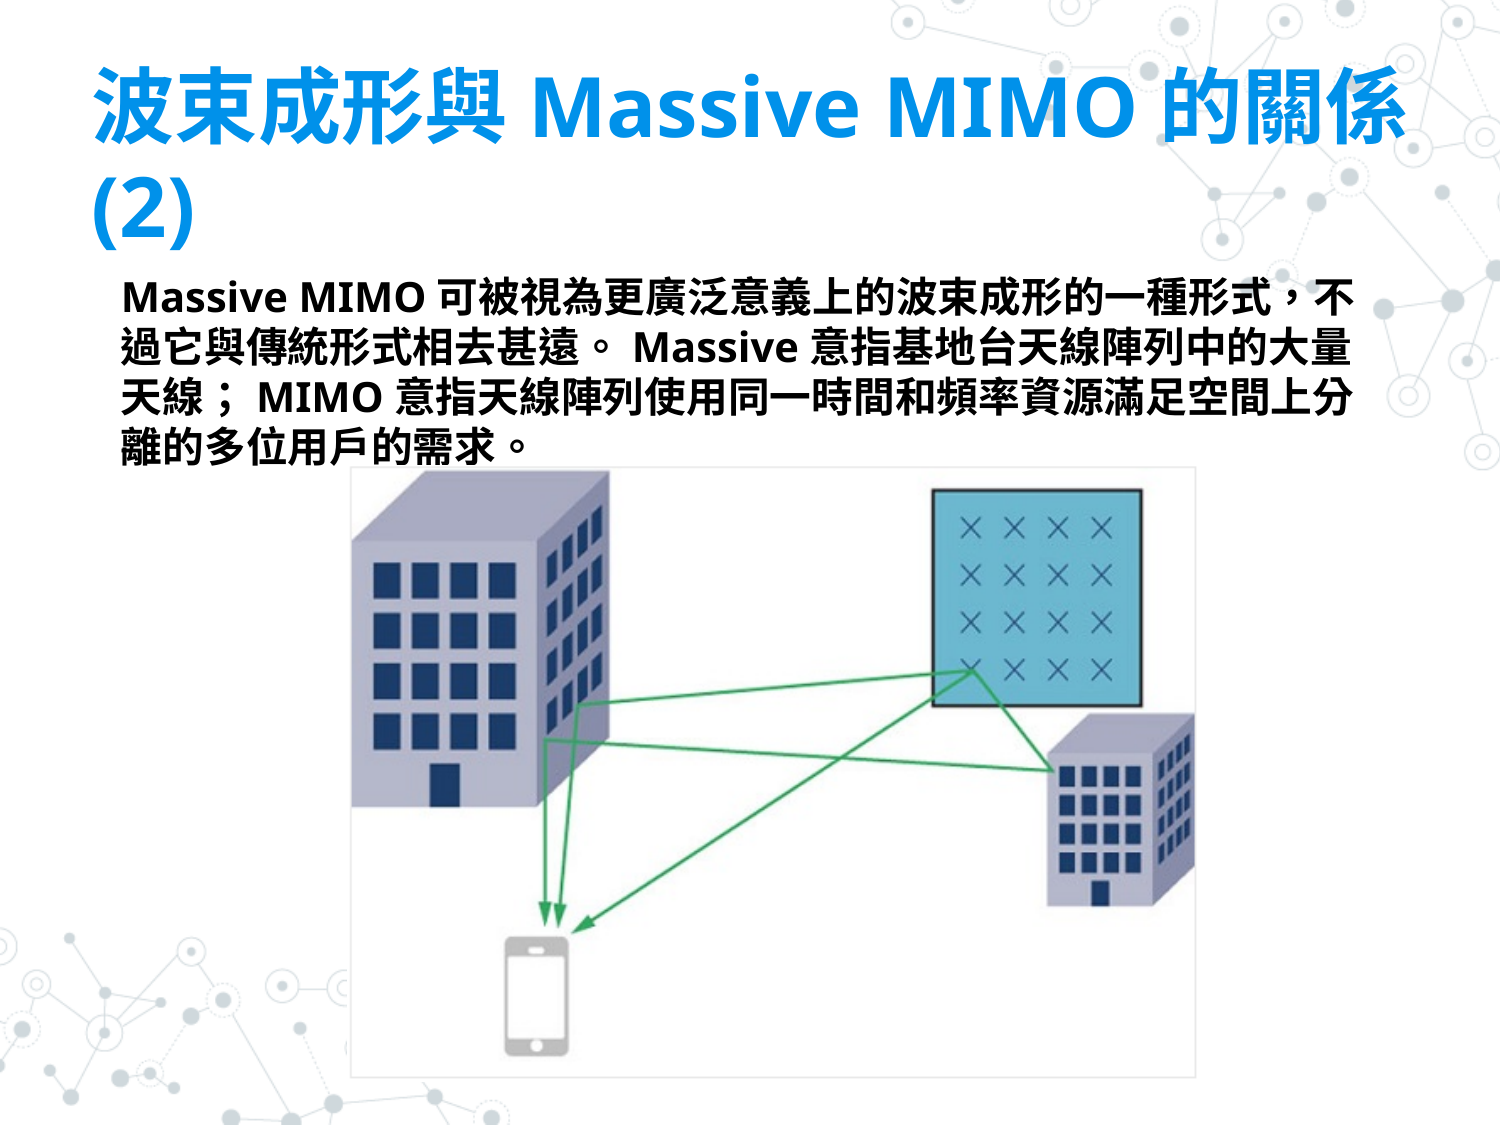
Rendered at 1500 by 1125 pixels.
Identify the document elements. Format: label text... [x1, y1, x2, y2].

title 波束成形與Massive MIMO的關係(2) [76, 105, 1479, 269]
picture [0, 0, 1500, 1125]
text_box Massive MIMO可被視為更廣泛意義上的波束成形的一種形式，不過它與傳統形式相去甚遠。Massive意指基地台天線陣列中的大量天線；MIMO意指天線陣列使用同一時間和頻率資源滿足空間上分離的多位用戶的需求。 [106, 263, 1400, 479]
